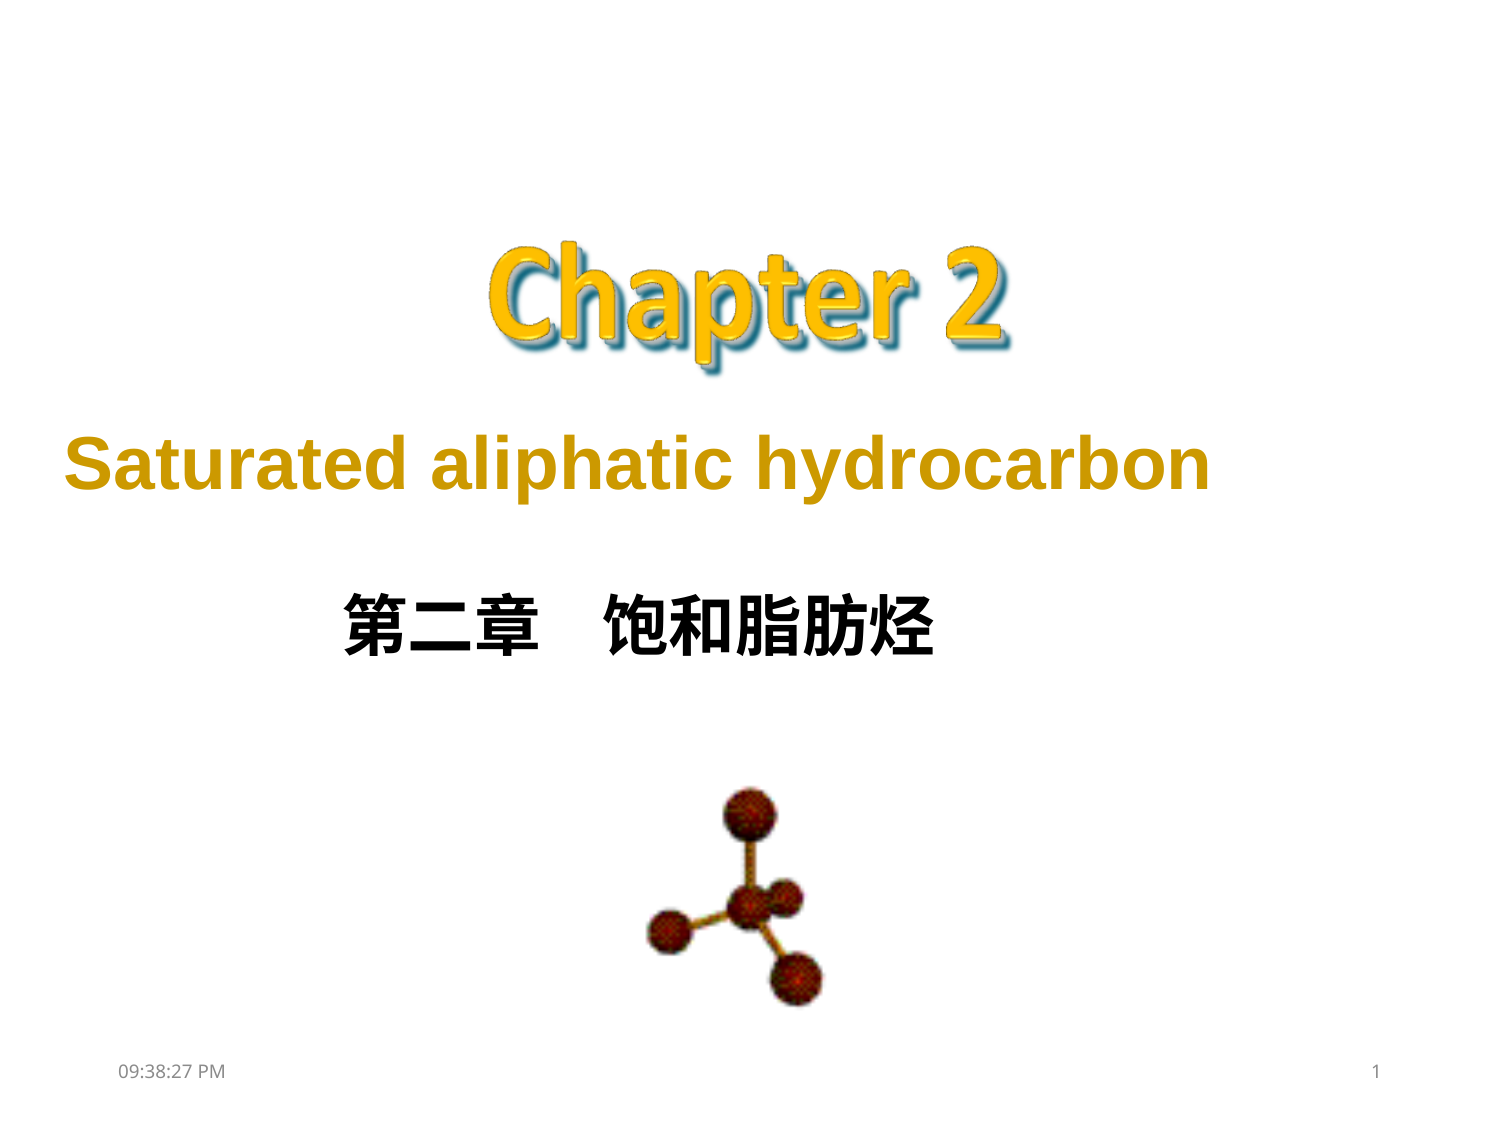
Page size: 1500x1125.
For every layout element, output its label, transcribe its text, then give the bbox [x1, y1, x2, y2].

picture [556, 737, 943, 1073]
subtitle Saturated aliphatic hydrocarbon 第二章 饱和脂肪烃 [0, 425, 1281, 688]
picture [84, 99, 1416, 396]
slide_number 1 [1059, 1042, 1397, 1103]
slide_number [103, 1042, 441, 1103]
